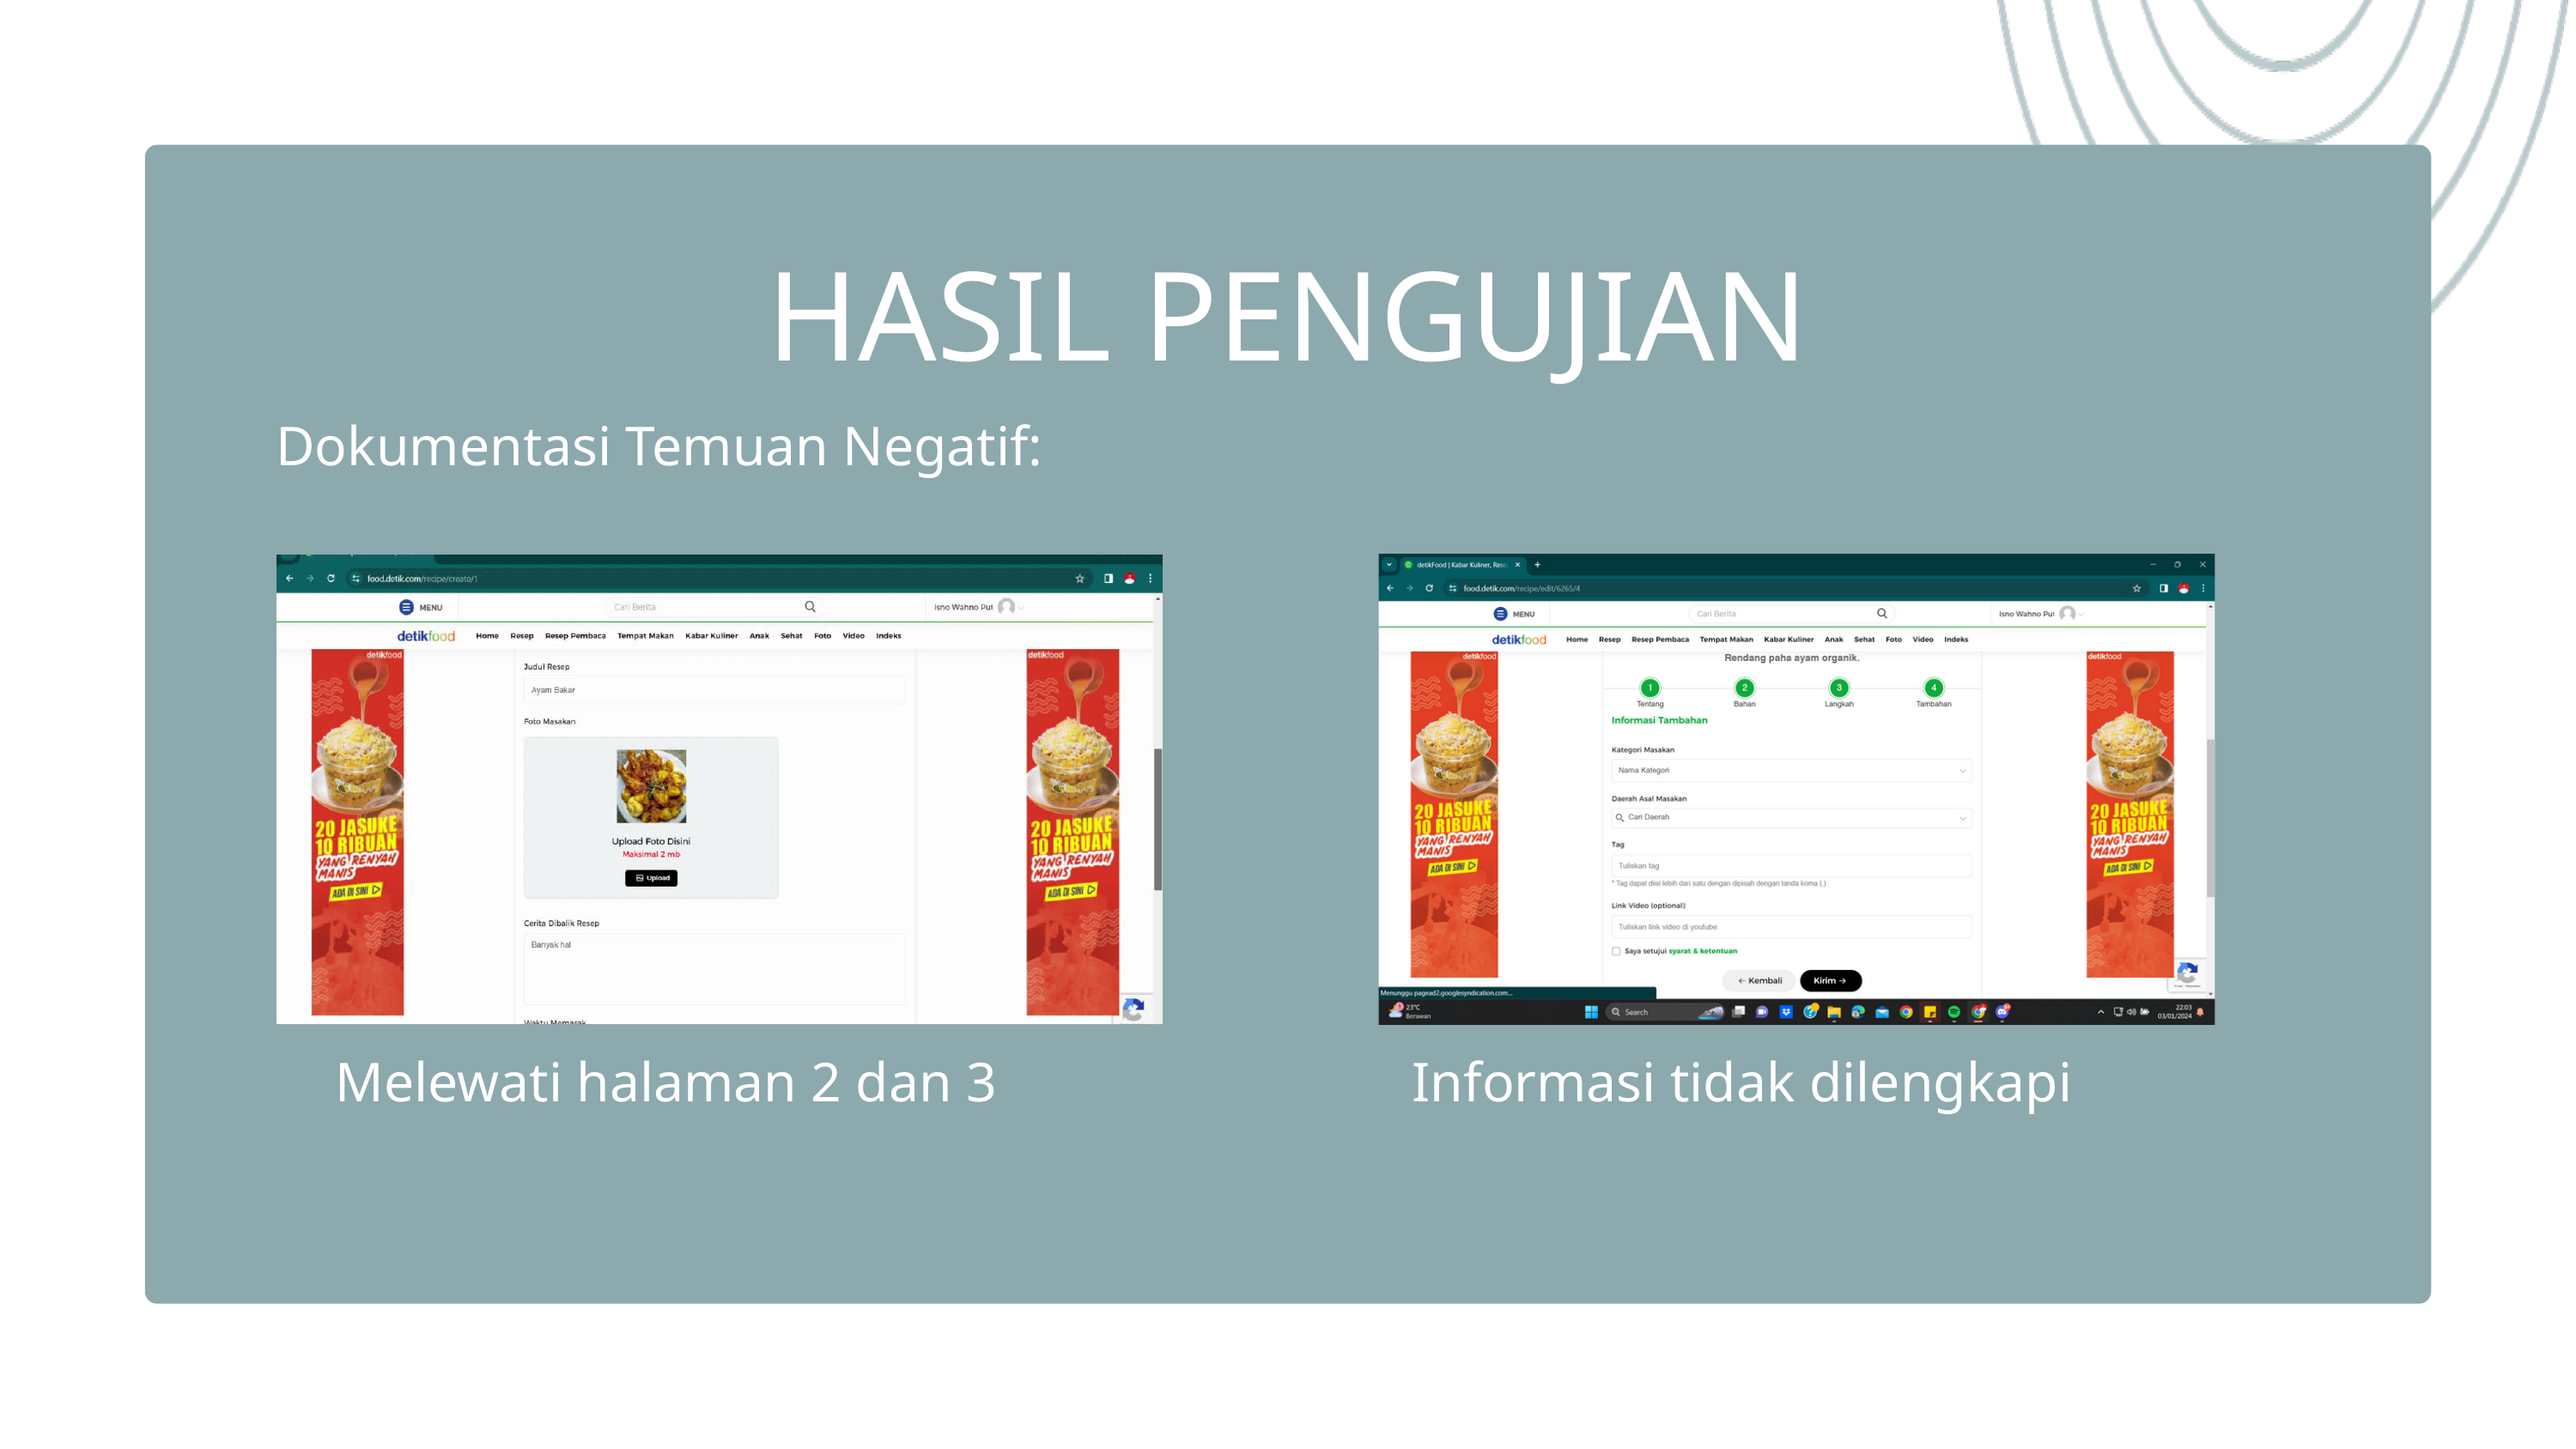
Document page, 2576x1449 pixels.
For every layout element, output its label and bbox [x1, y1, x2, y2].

text_box [1990, 0, 2576, 384]
text_box [144, 144, 2432, 1304]
text_box [276, 554, 1163, 1025]
